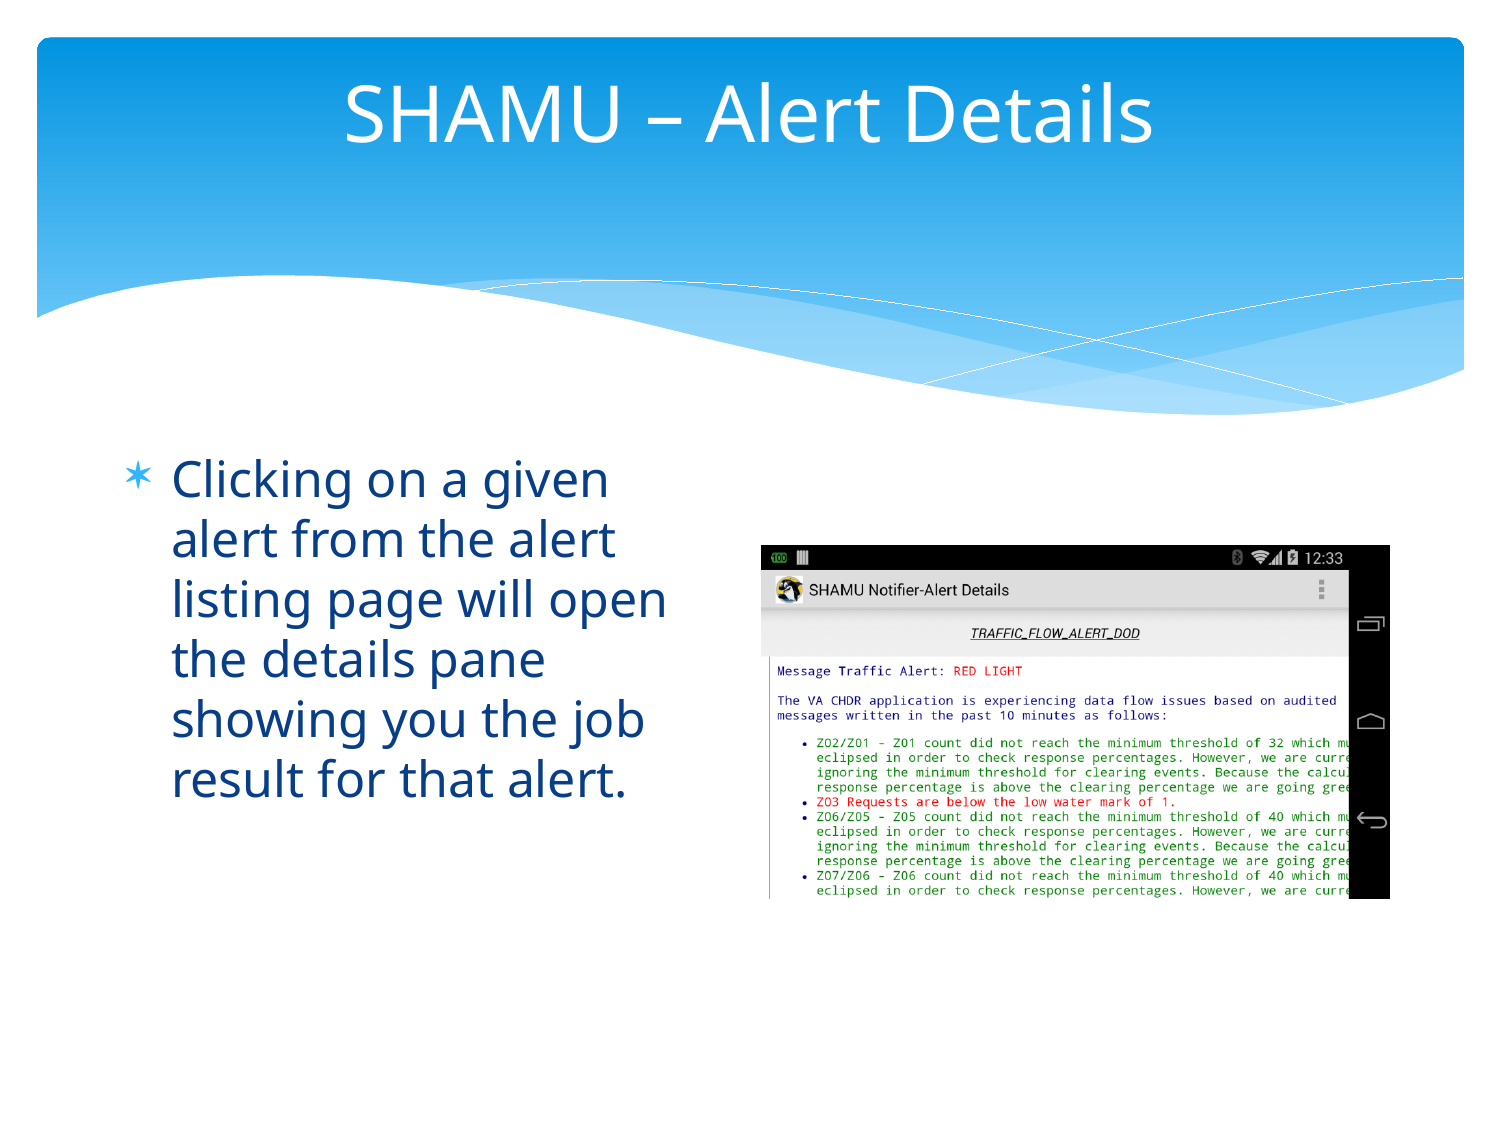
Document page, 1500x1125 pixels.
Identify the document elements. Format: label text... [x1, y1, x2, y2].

list Clicking on a given alert from the alert listing page will open the details pane showing you the job result for that alert. [111, 439, 738, 1005]
title SHAMU – Alert Details [75, 55, 1425, 261]
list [761, 545, 1390, 899]
